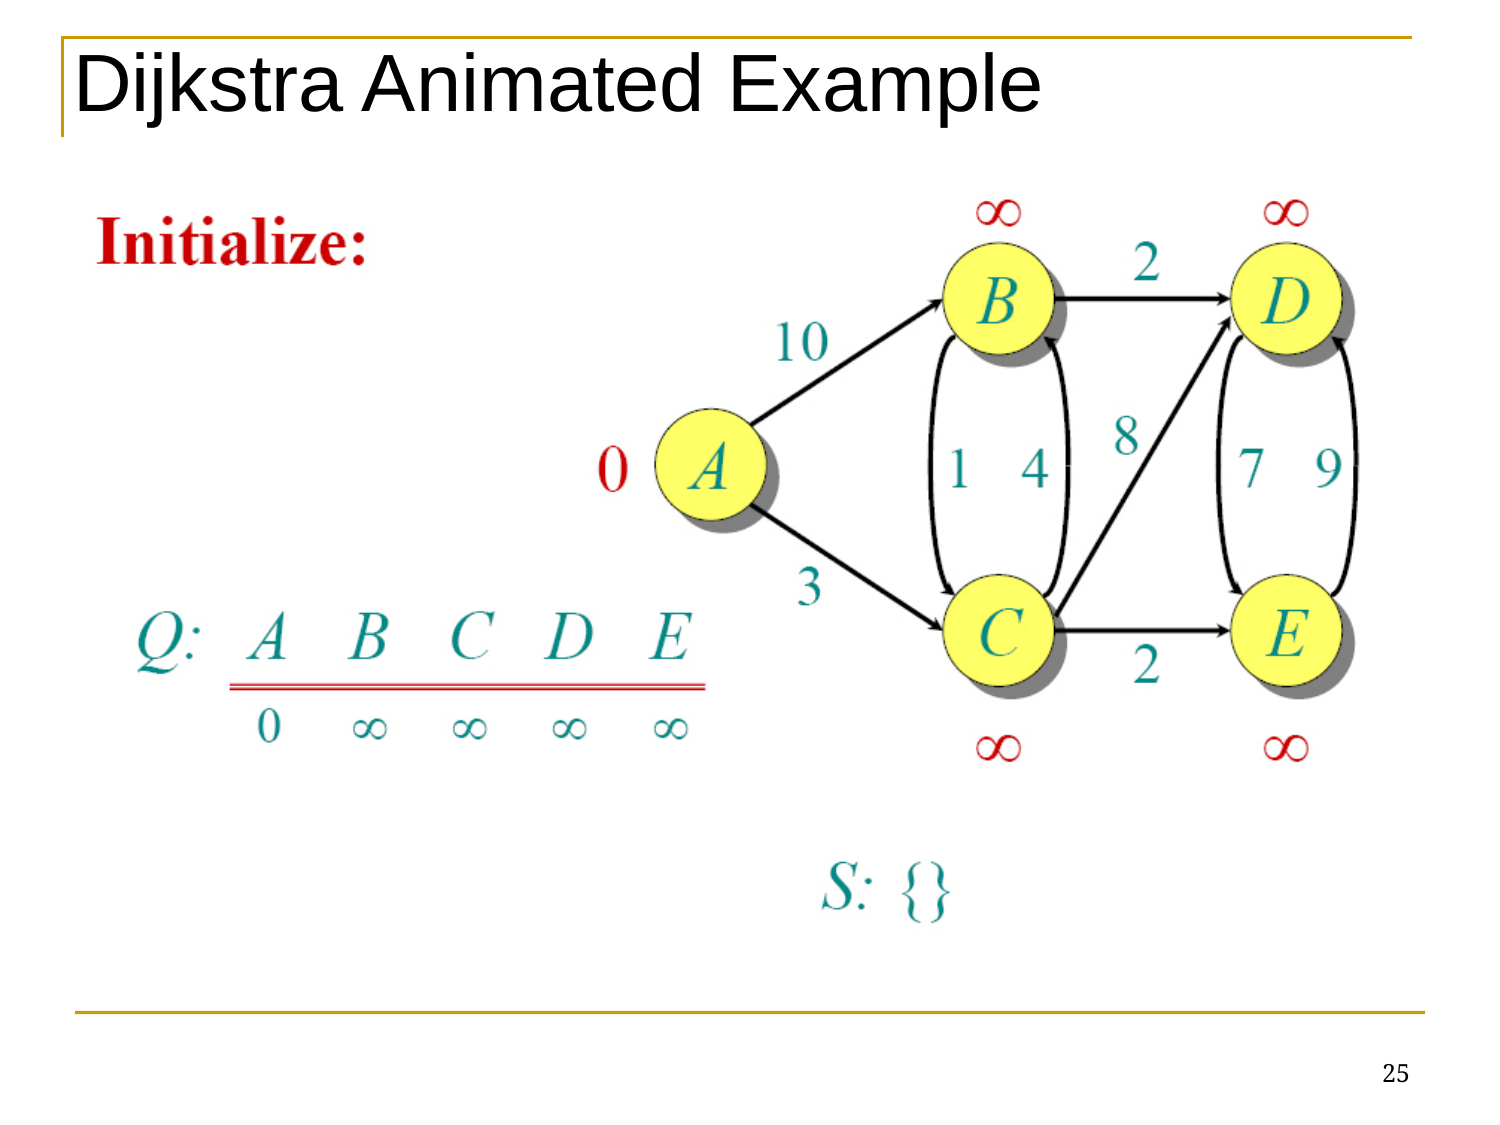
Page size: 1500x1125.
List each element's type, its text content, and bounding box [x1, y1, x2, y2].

picture [74, 179, 1426, 951]
title Dijkstra Animated Example [73, 37, 1500, 173]
slide_number 25 [1074, 1024, 1425, 1100]
